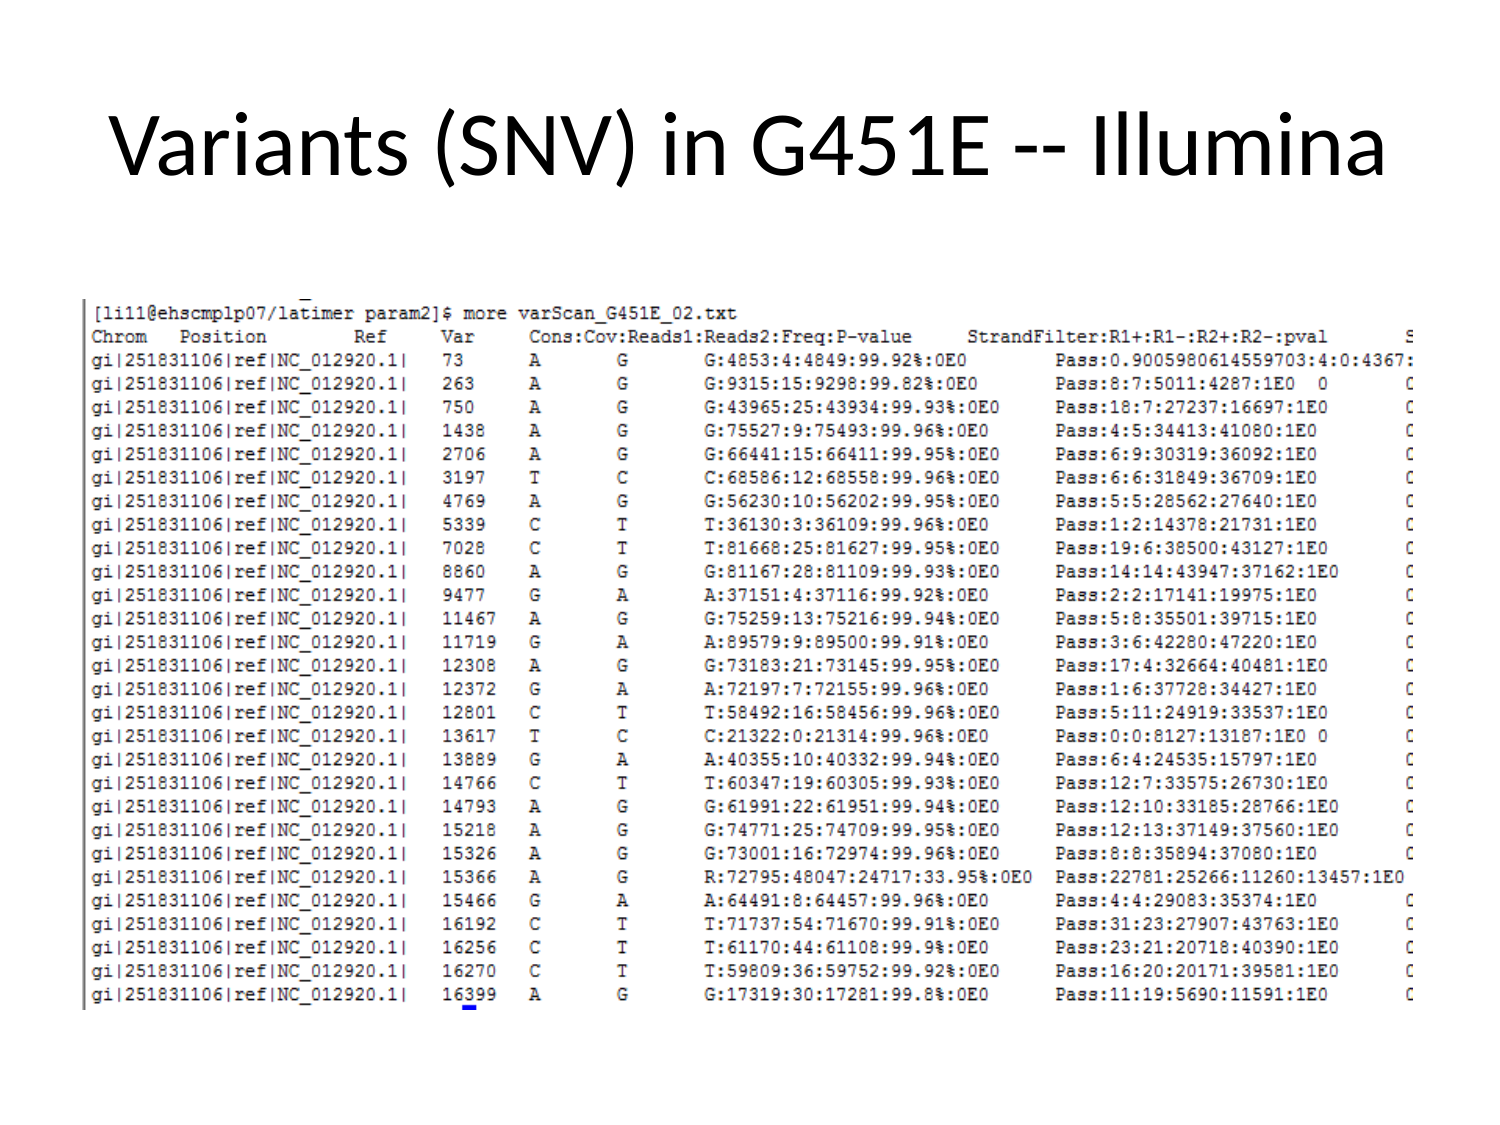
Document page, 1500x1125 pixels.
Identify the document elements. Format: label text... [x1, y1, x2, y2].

title Variants (SNV) in G451E -- Illumina [75, 45, 1425, 233]
picture [80, 299, 1413, 1010]
